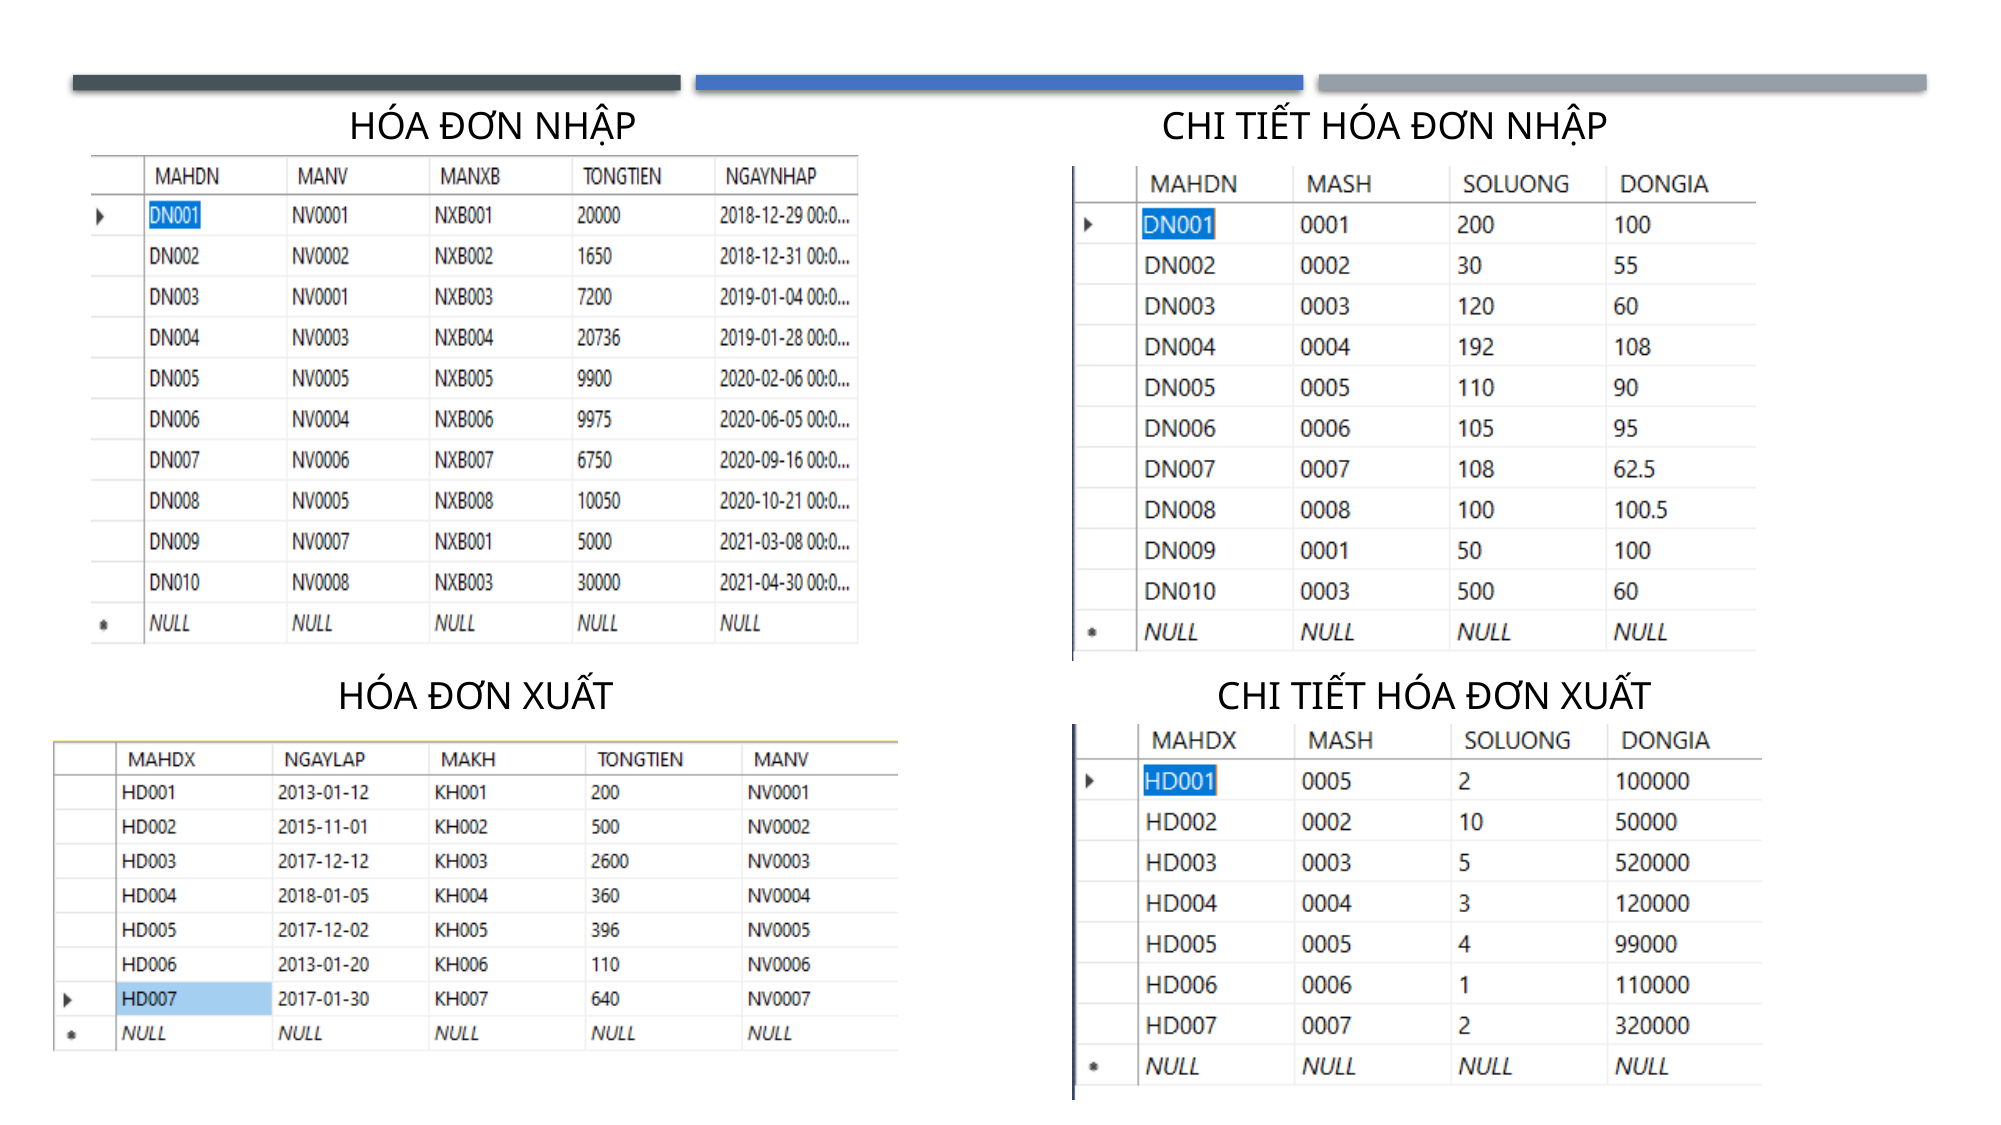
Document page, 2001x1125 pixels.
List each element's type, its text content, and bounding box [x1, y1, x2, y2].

picture [53, 739, 898, 1057]
text_box HÓA ĐƠN NHẬP [334, 94, 652, 153]
text_box CHI TIẾT HÓA ĐƠN XUẤT [1202, 671, 1667, 722]
text_box HÓA ĐƠN XUẤT [322, 664, 629, 725]
picture [90, 154, 861, 650]
picture [1072, 165, 1756, 661]
text_box CHI TIẾT HÓA ĐƠN NHẬP [1146, 94, 1624, 155]
picture [1072, 724, 1763, 1101]
